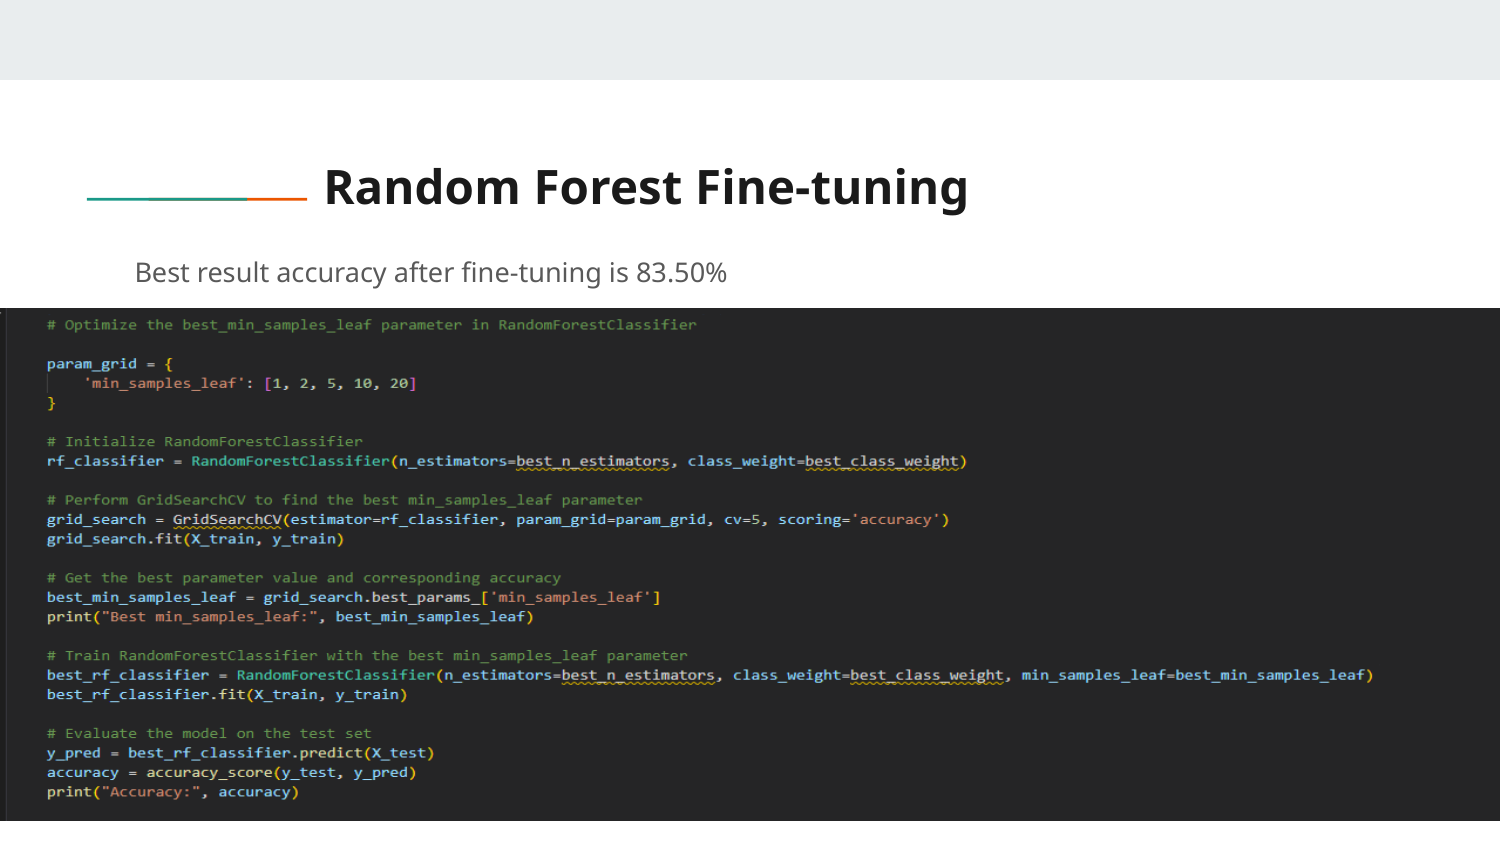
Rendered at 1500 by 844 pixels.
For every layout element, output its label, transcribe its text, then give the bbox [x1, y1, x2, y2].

picture [0, 308, 1500, 821]
text_box Best result accuracy after fine-tuning is 83.50% [119, 235, 1500, 308]
title Random Forest Fine-tuning [308, 142, 1086, 231]
